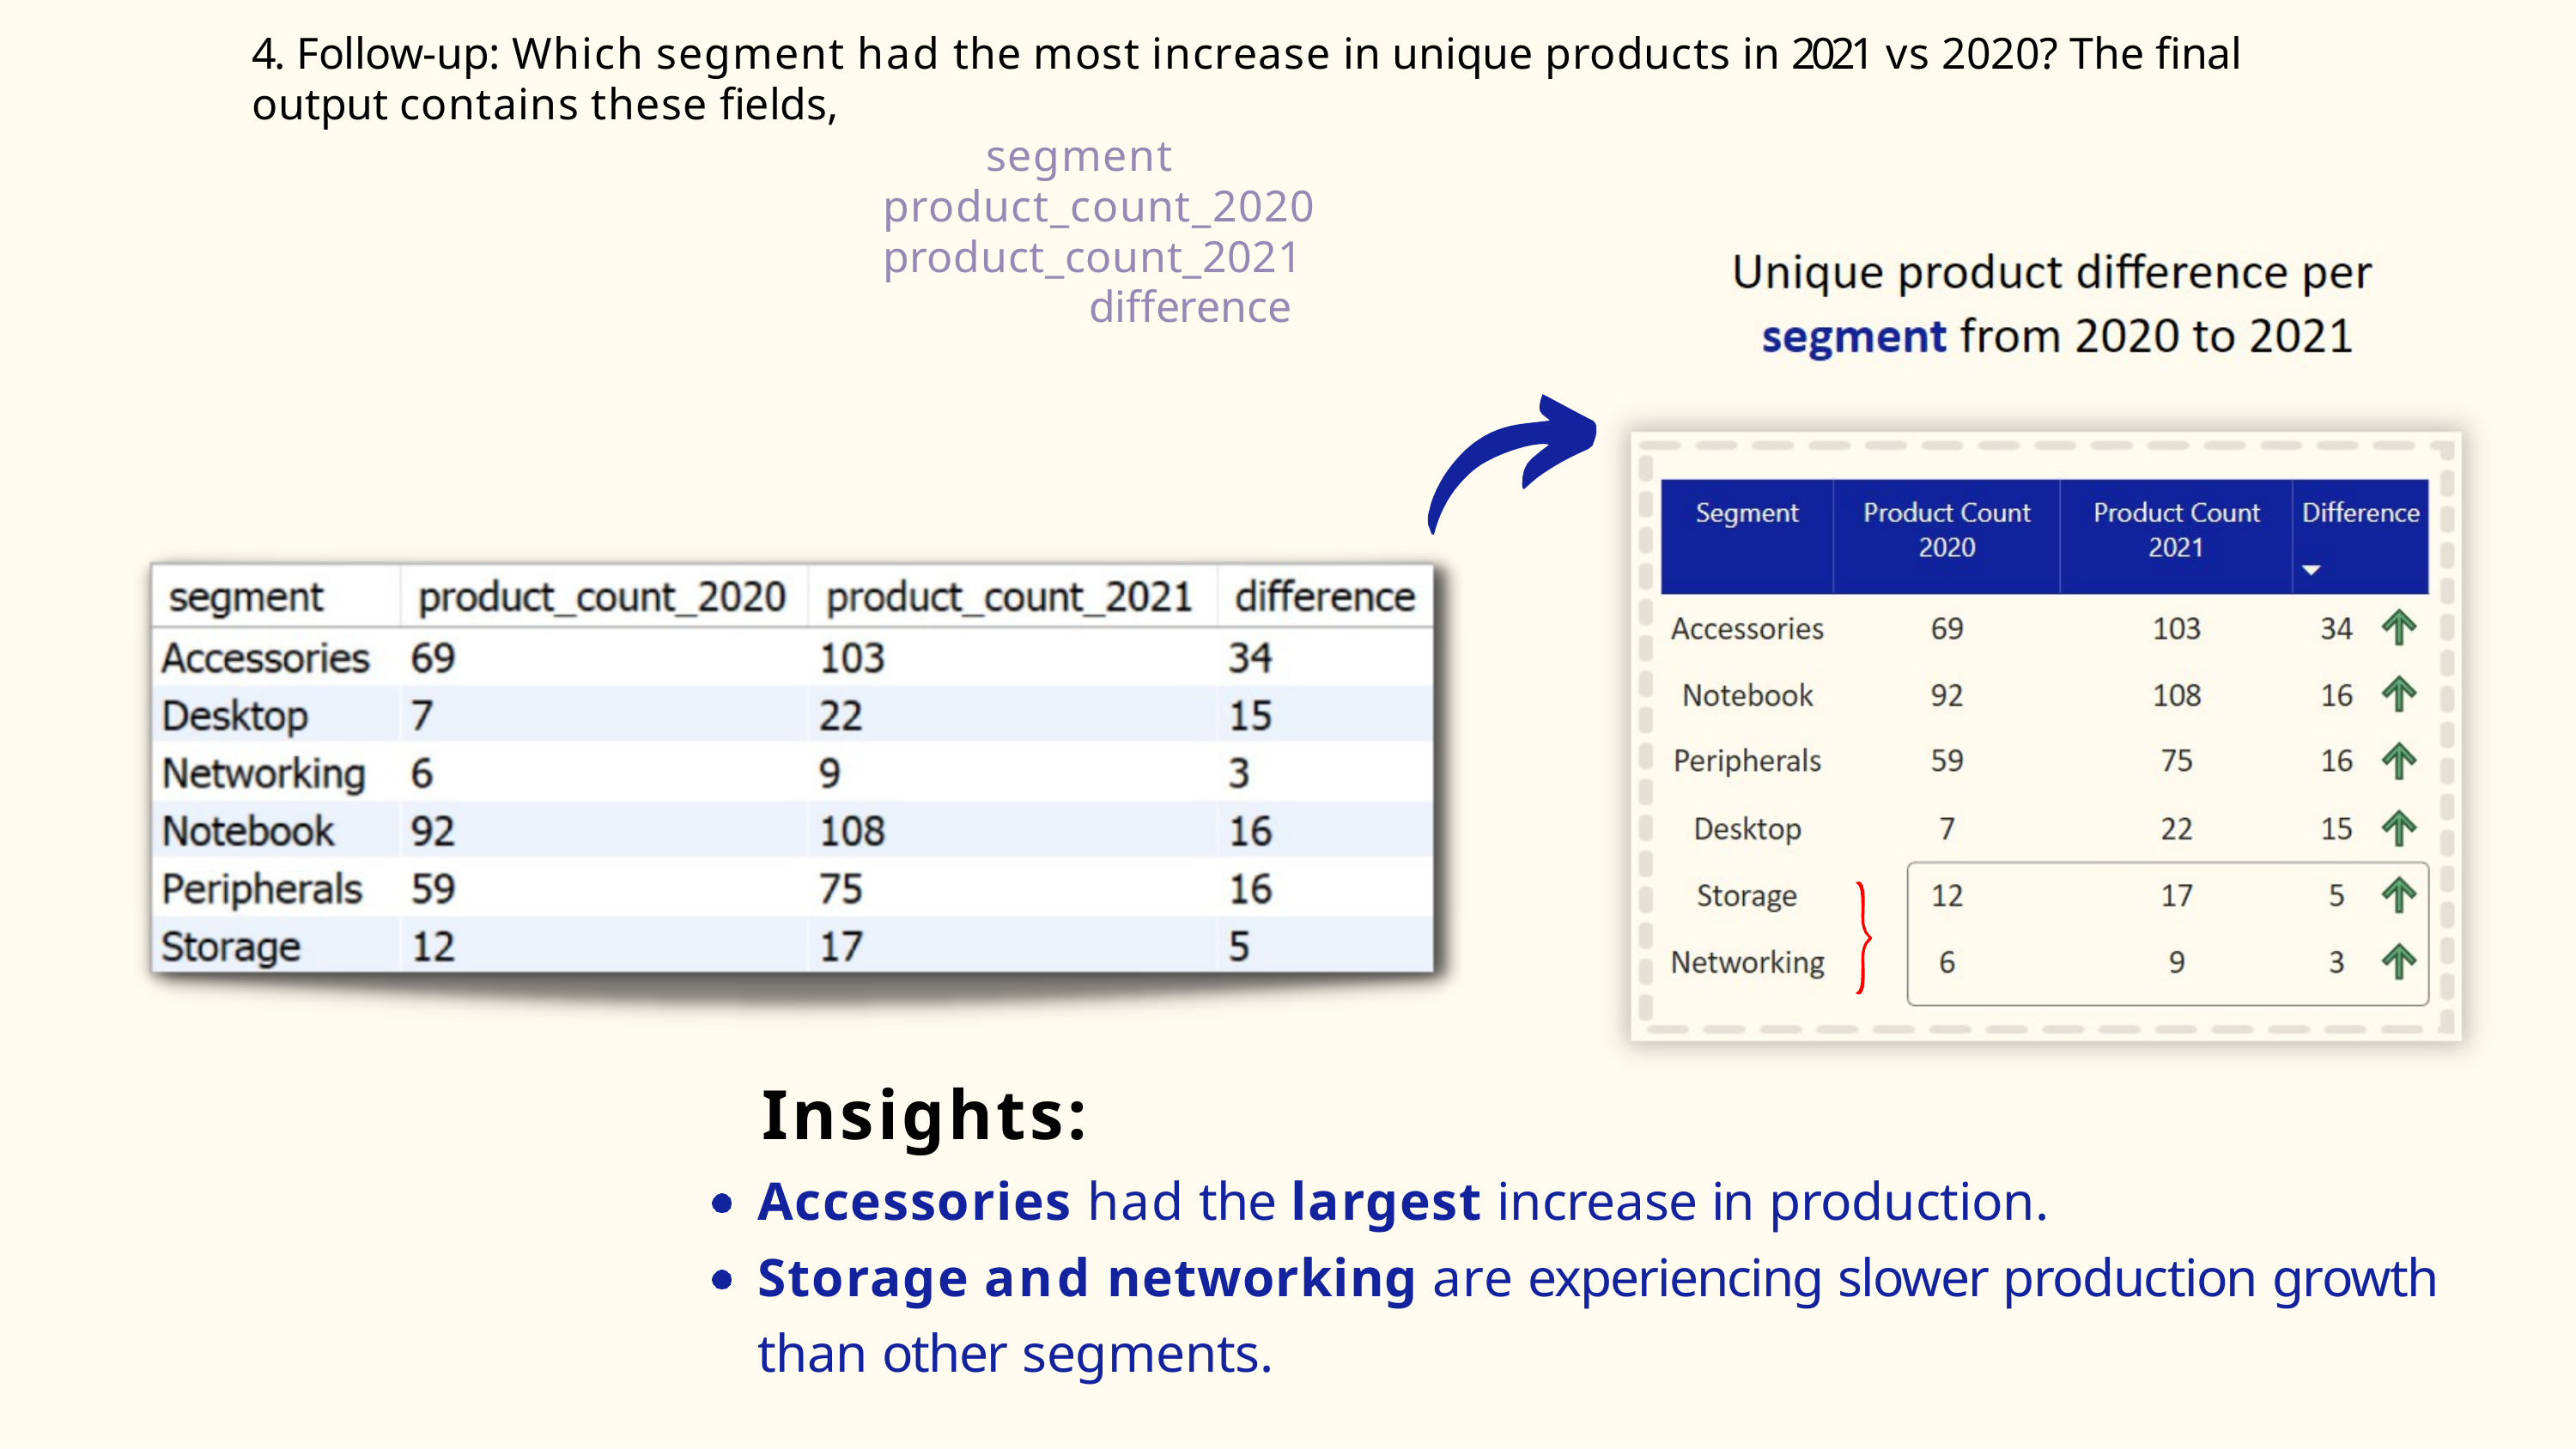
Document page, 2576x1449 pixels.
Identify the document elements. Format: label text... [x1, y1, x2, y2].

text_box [1427, 393, 1873, 995]
picture [1546, 181, 2543, 1117]
text_box 4. Follow-up: Which segment had the most increase in unique products in 2021 vs 2020? The final output contains these fields, segment product_count_2020 product_count_2021 difference [250, 22, 2321, 331]
picture [712, 1193, 732, 1213]
picture [129, 544, 1470, 1031]
picture [712, 1270, 732, 1289]
text_box Insights: Accessories had the largest increase in production. Storage and networking are experiencing slower production growth than other segments. [756, 1049, 2500, 1383]
